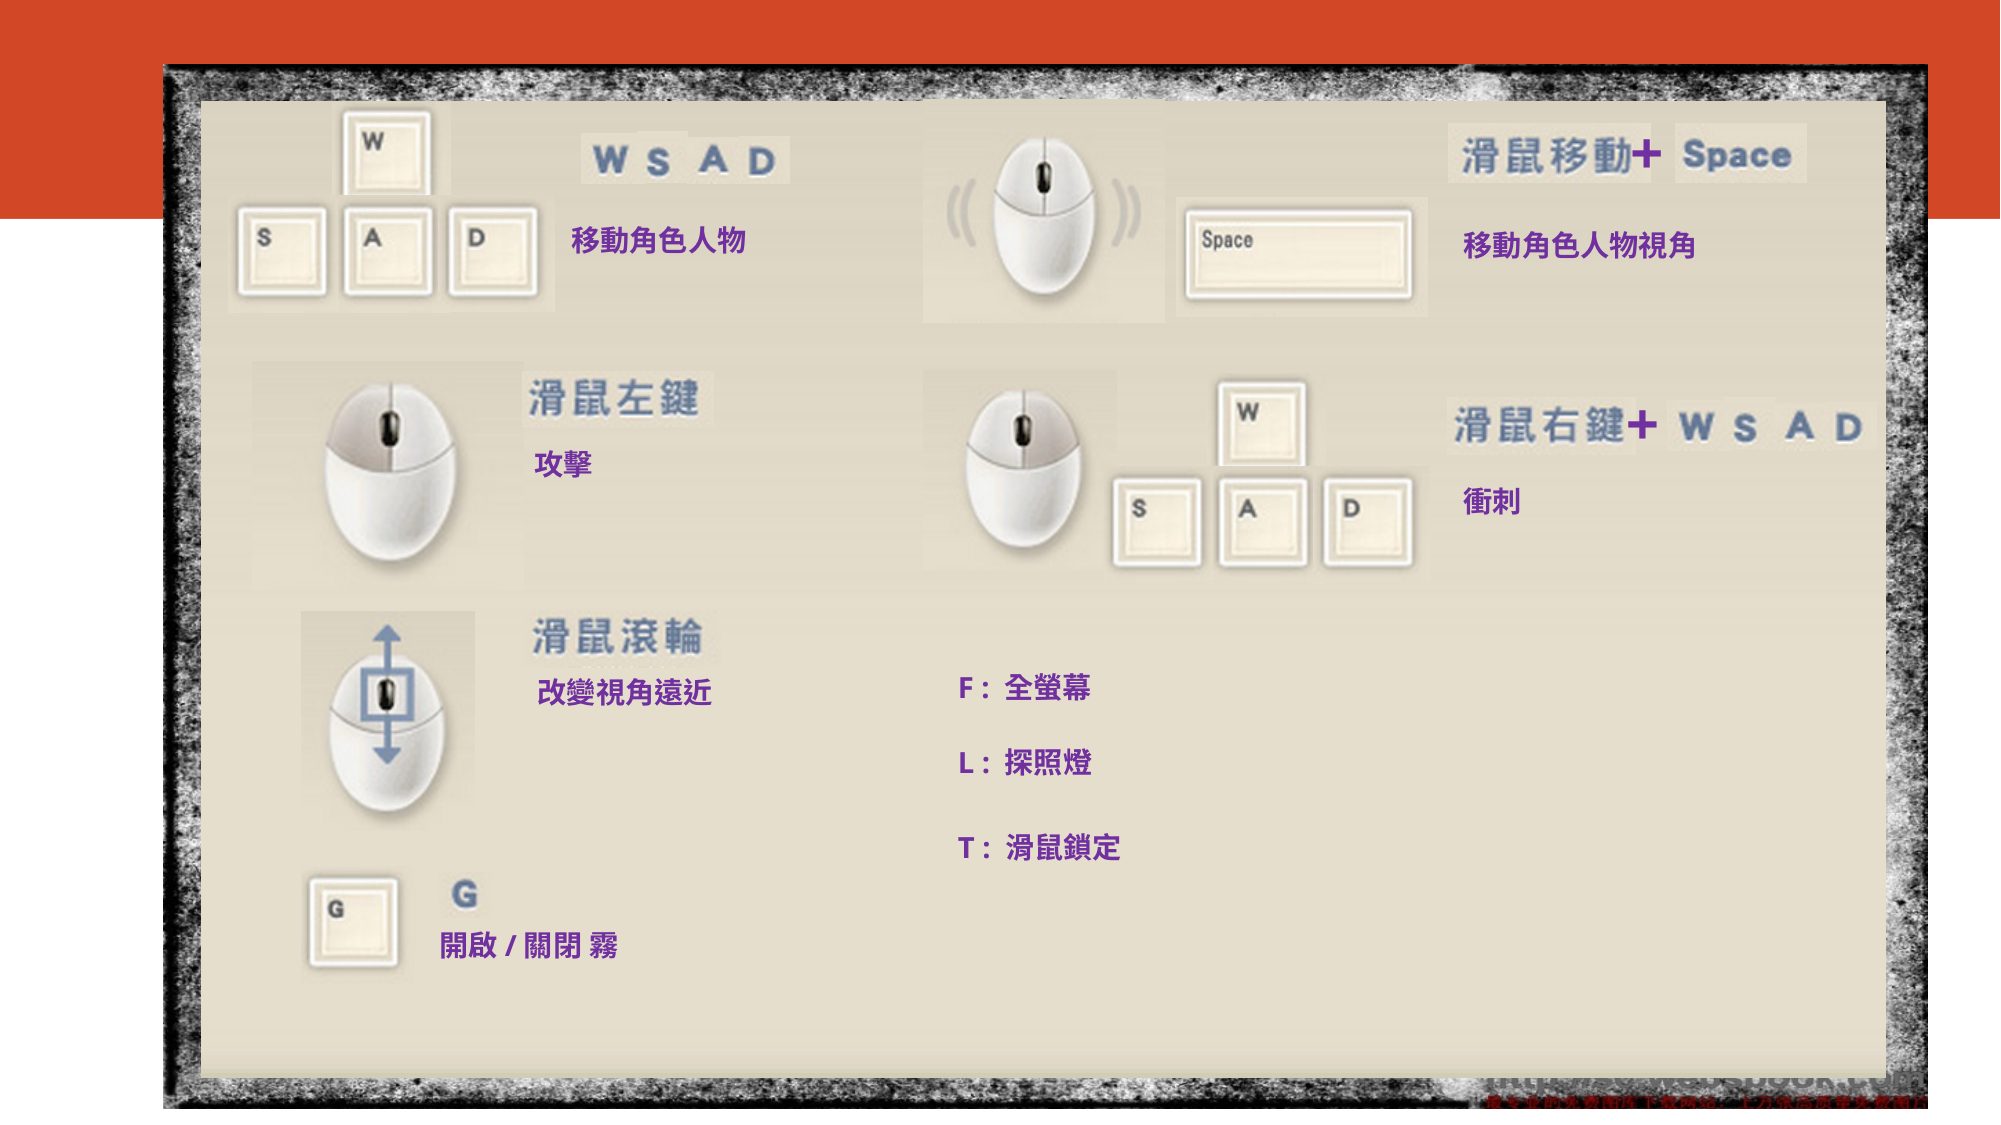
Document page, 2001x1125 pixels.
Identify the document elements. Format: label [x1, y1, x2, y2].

picture [163, 64, 1928, 1109]
